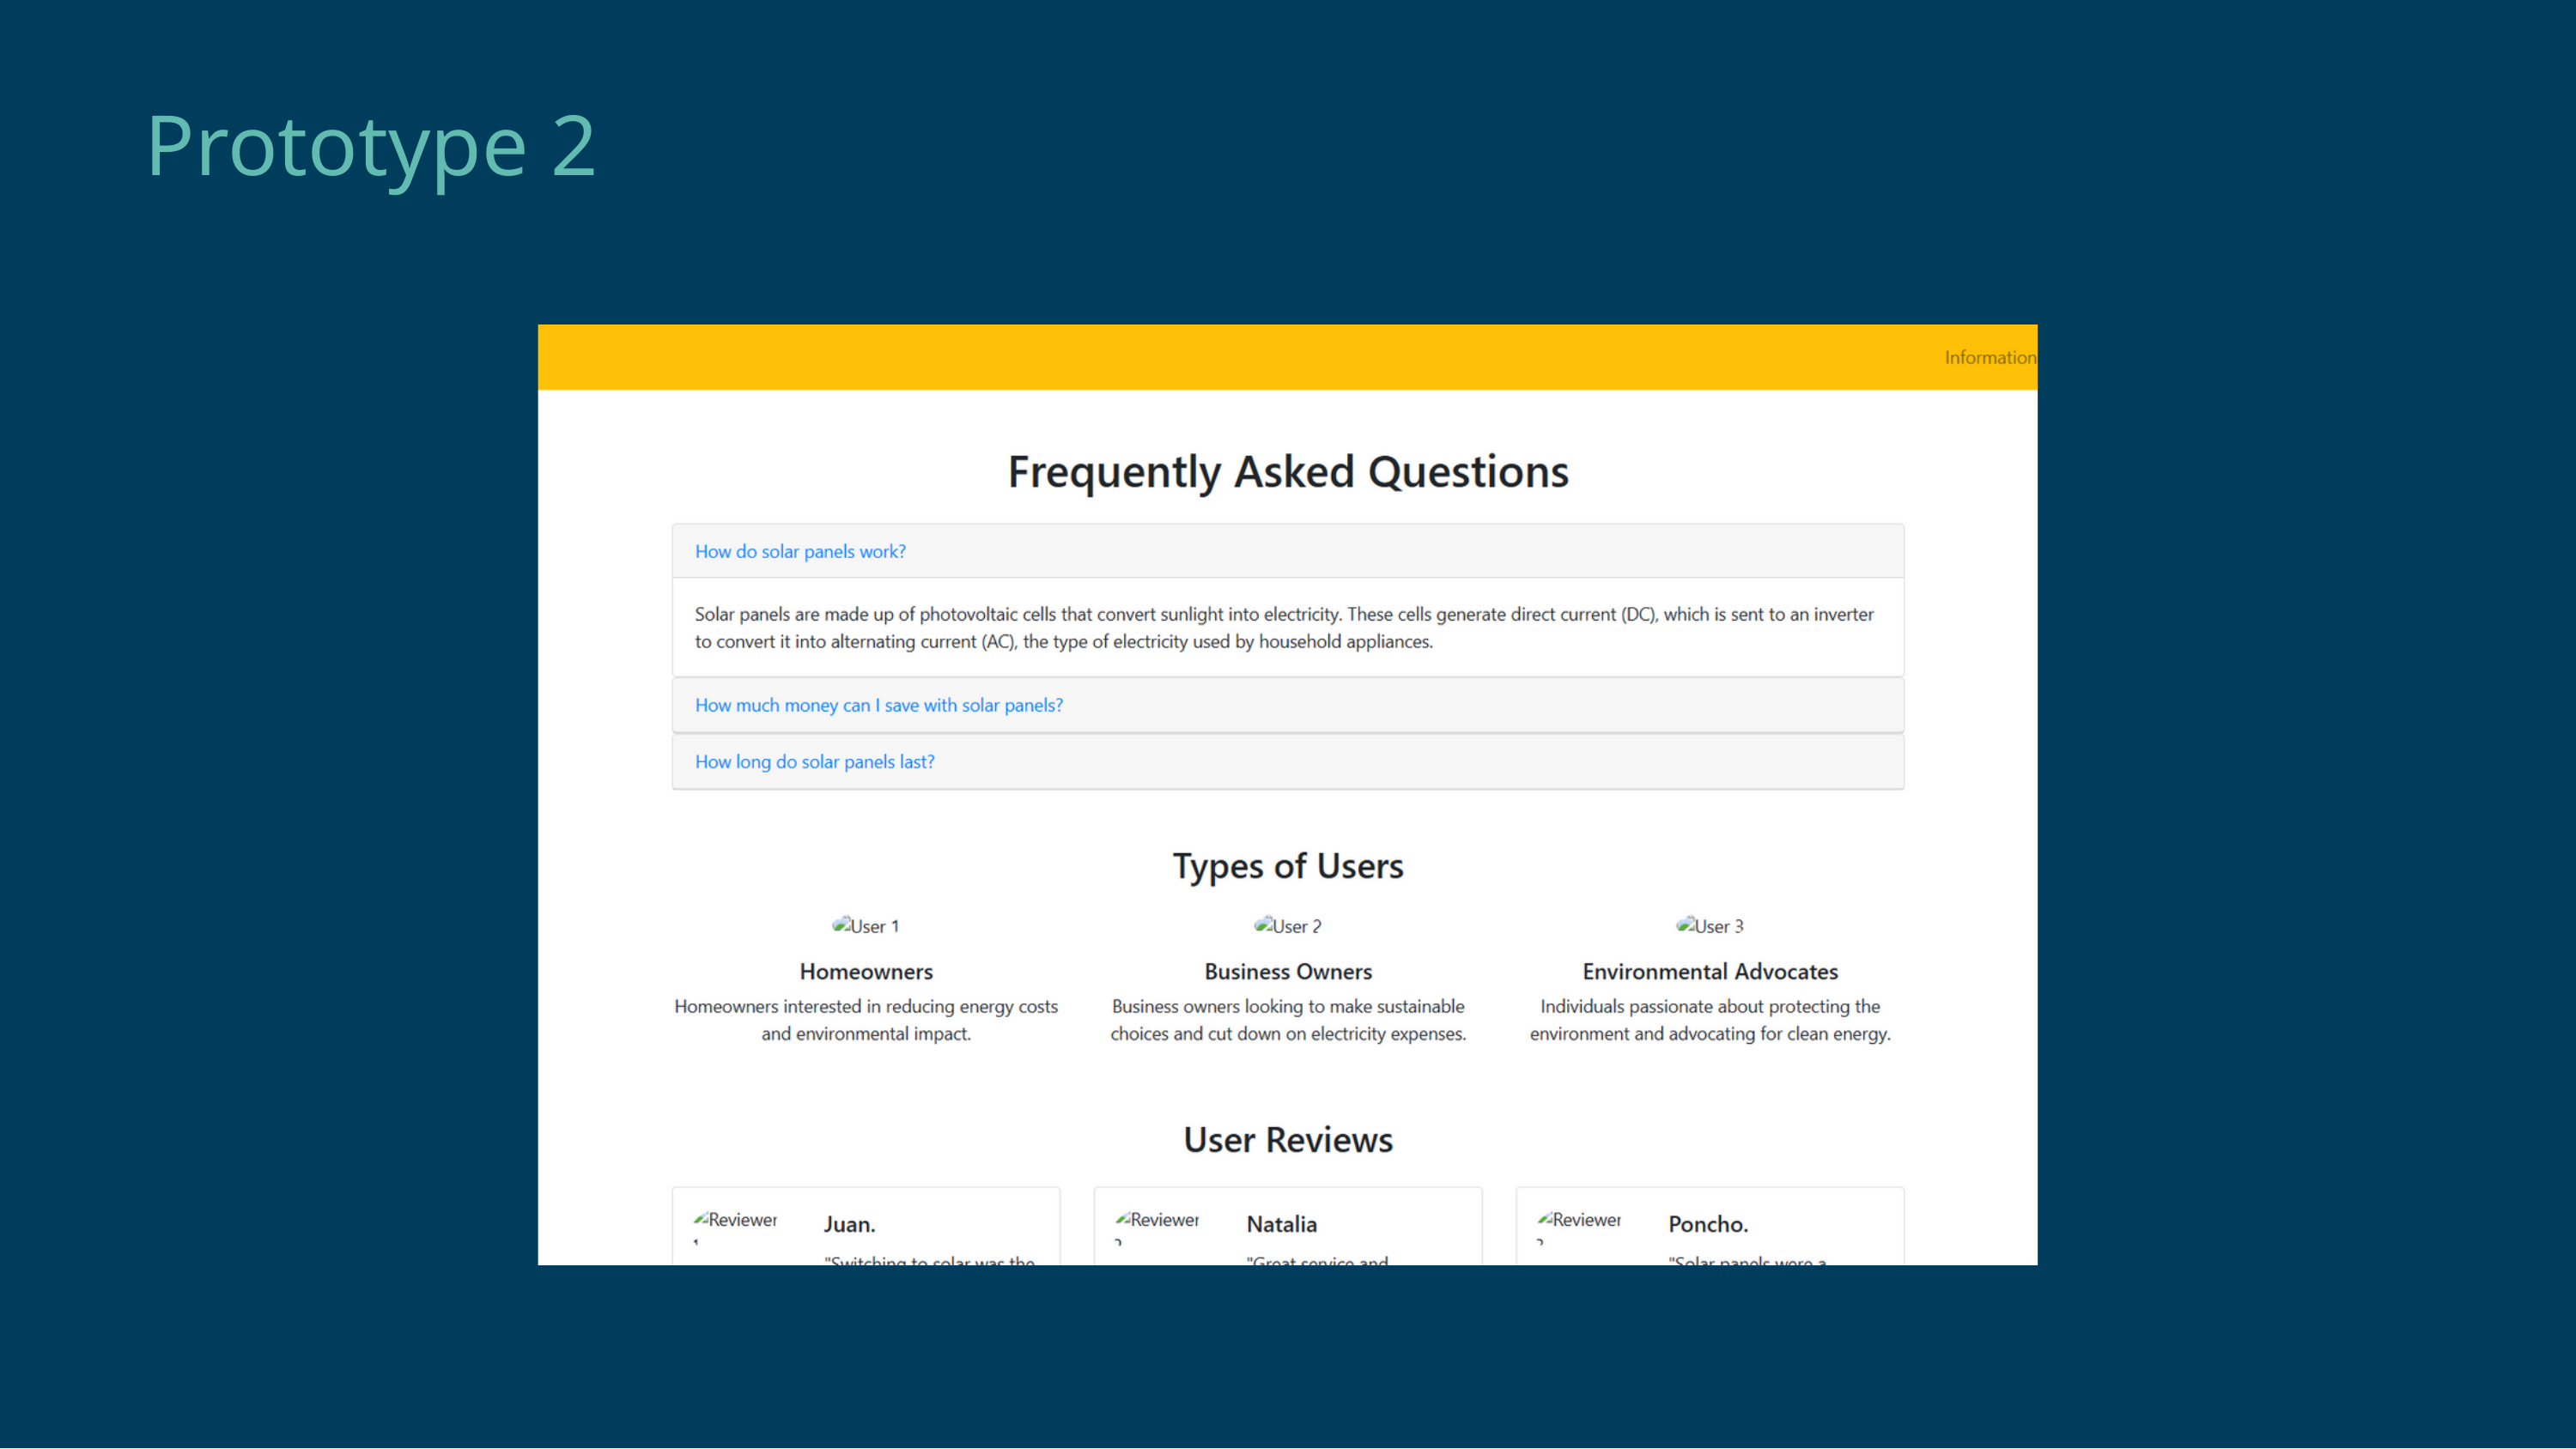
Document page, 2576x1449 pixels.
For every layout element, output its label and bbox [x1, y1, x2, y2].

text_box [0, 0, 2576, 1449]
